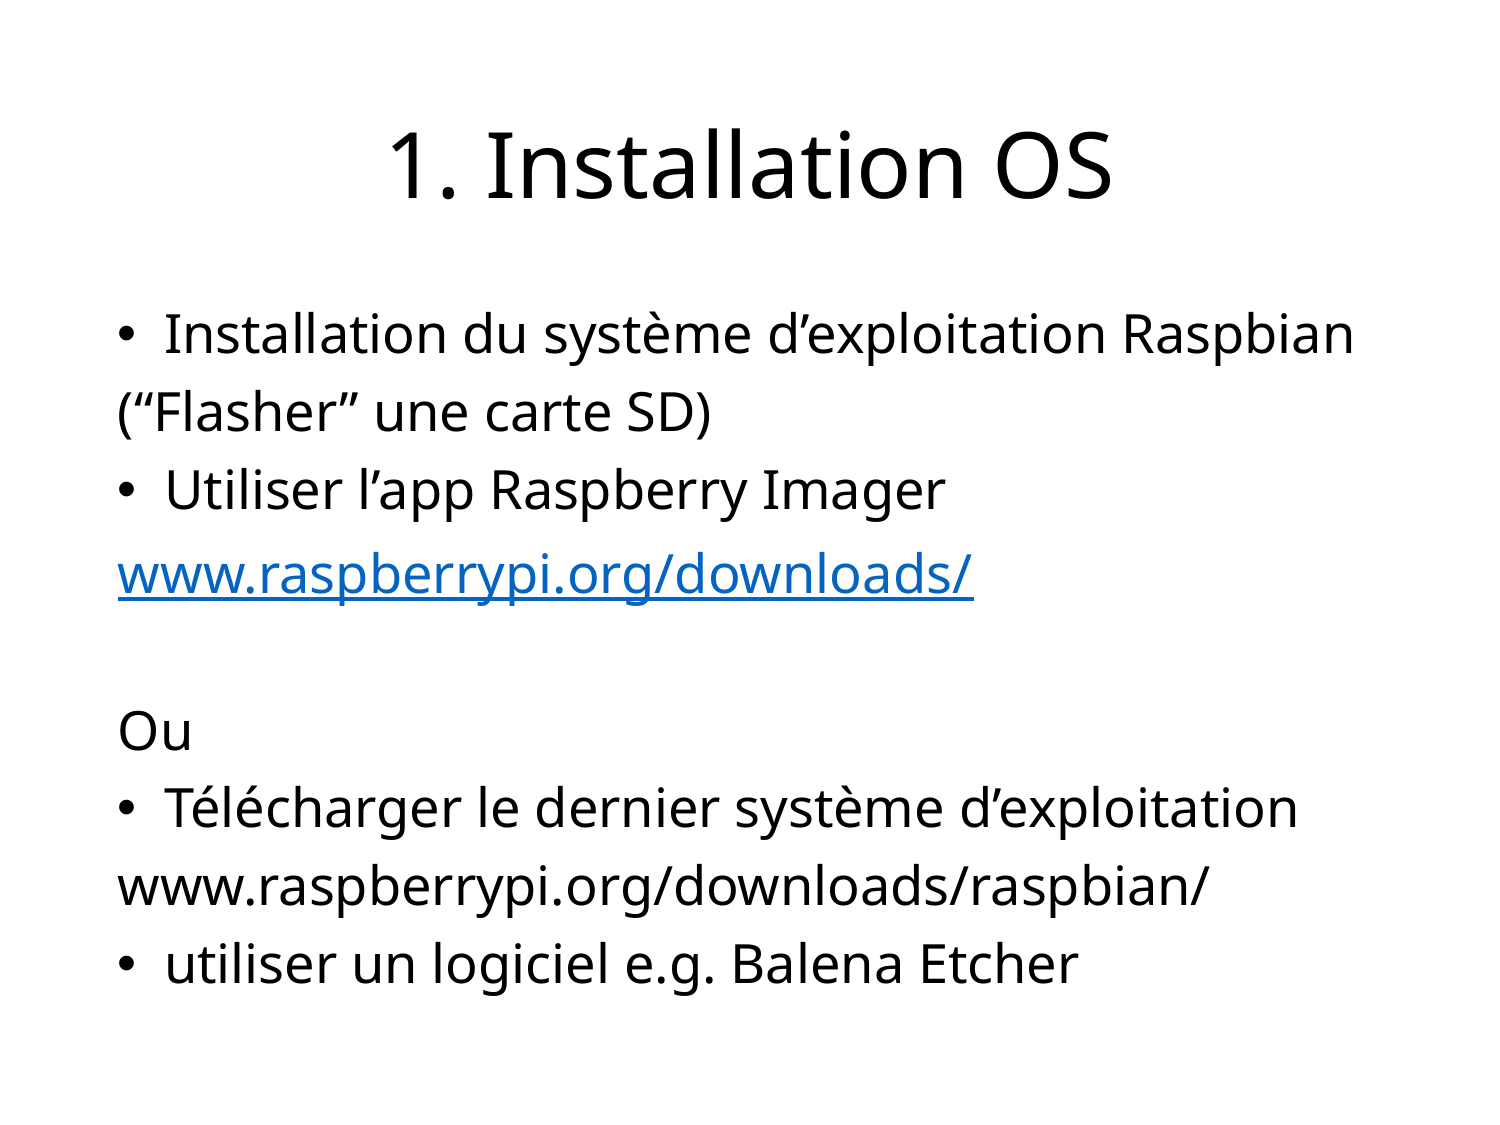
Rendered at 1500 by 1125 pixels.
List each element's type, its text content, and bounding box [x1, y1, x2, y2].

text_box Installation du système d’exploitation Raspbian (“Flasher” une carte SD) Utiliser l’app Raspberry Imager www.raspberrypi.org/downloads/ Ou Télécharger le dernier système d’exploitation www.raspberrypi.org/downloads/raspbian/ utiliser un logiciel e.g. Balena Etcher [103, 299, 1397, 1014]
text_box 1. Installation OS [103, 59, 1397, 278]
